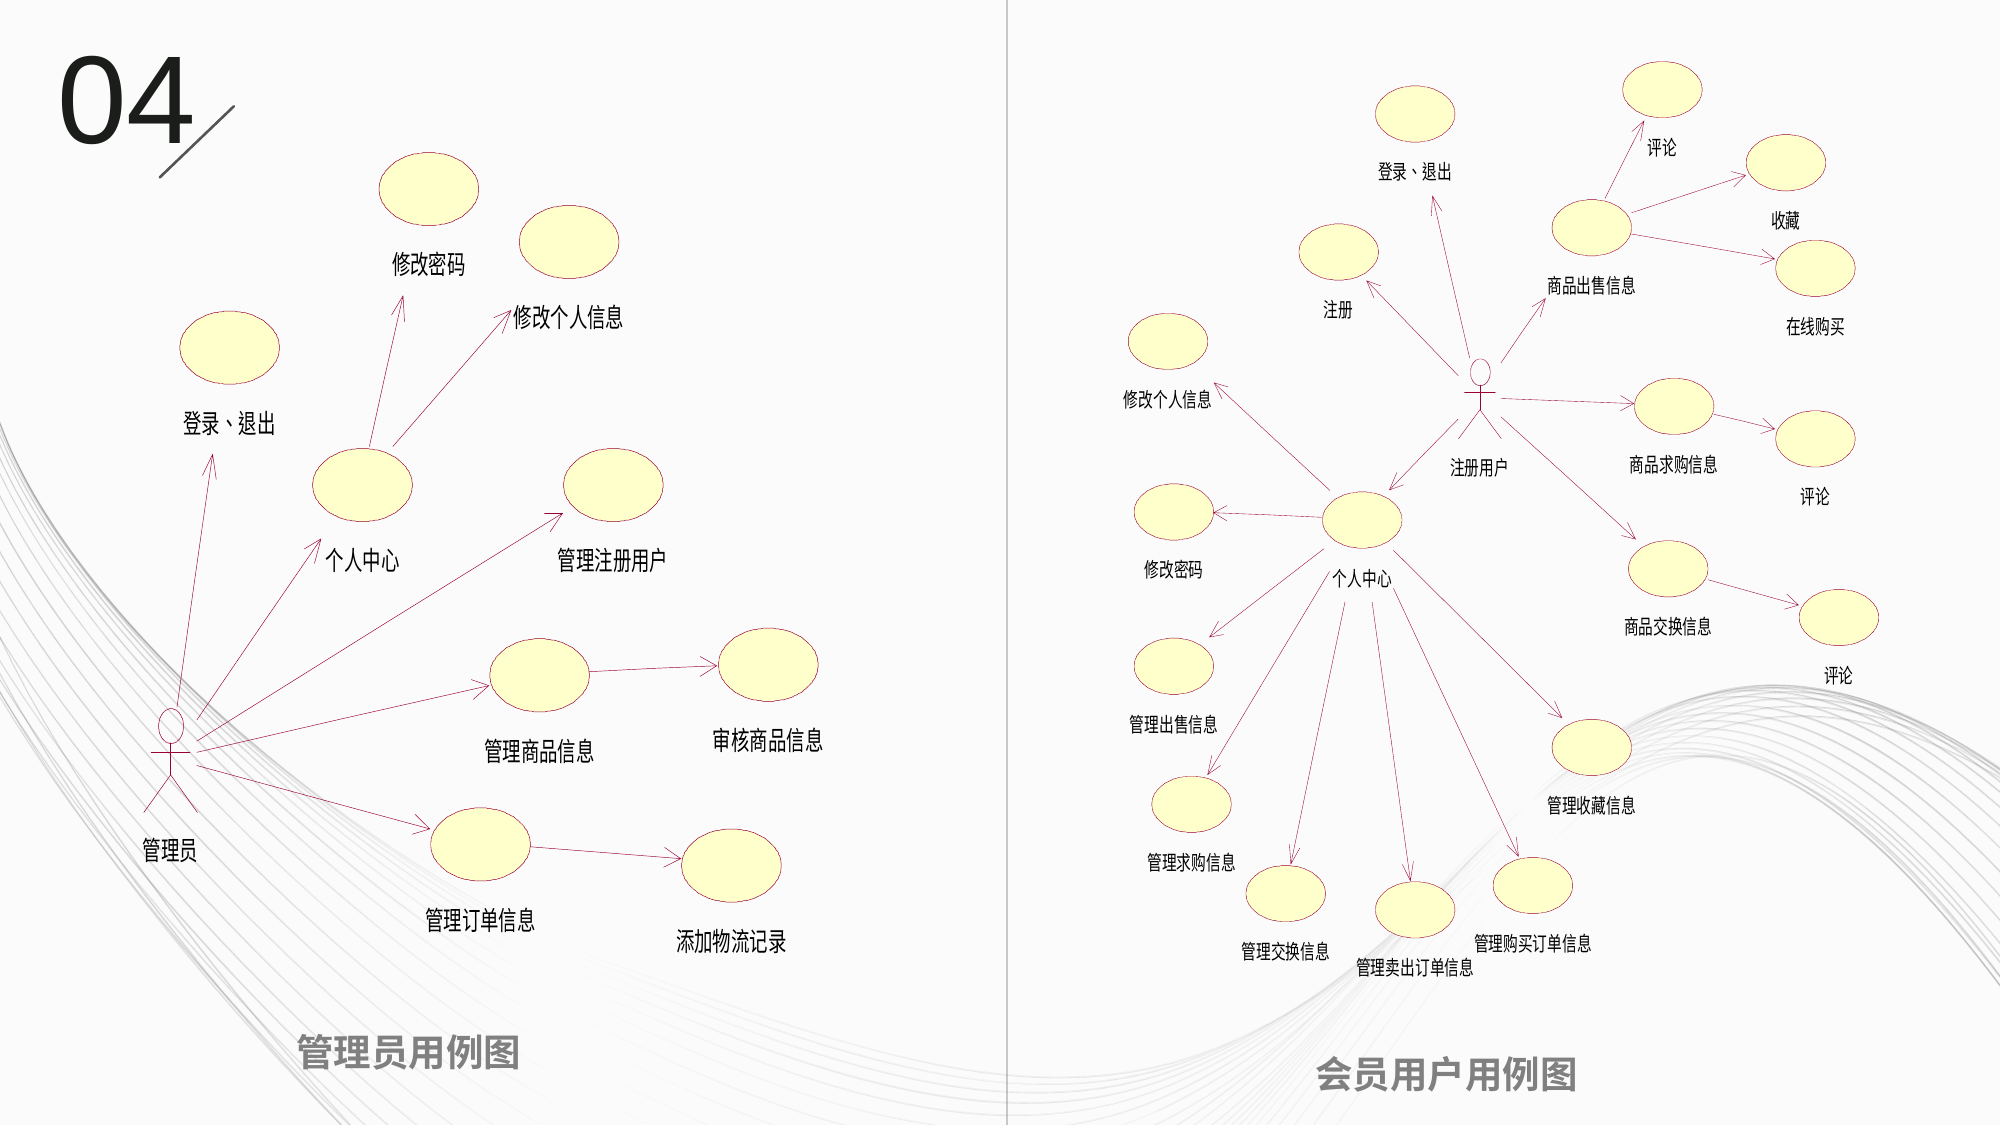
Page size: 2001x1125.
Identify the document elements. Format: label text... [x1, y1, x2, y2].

picture [0, 10, 2000, 1125]
text_box 04 [42, 10, 214, 106]
